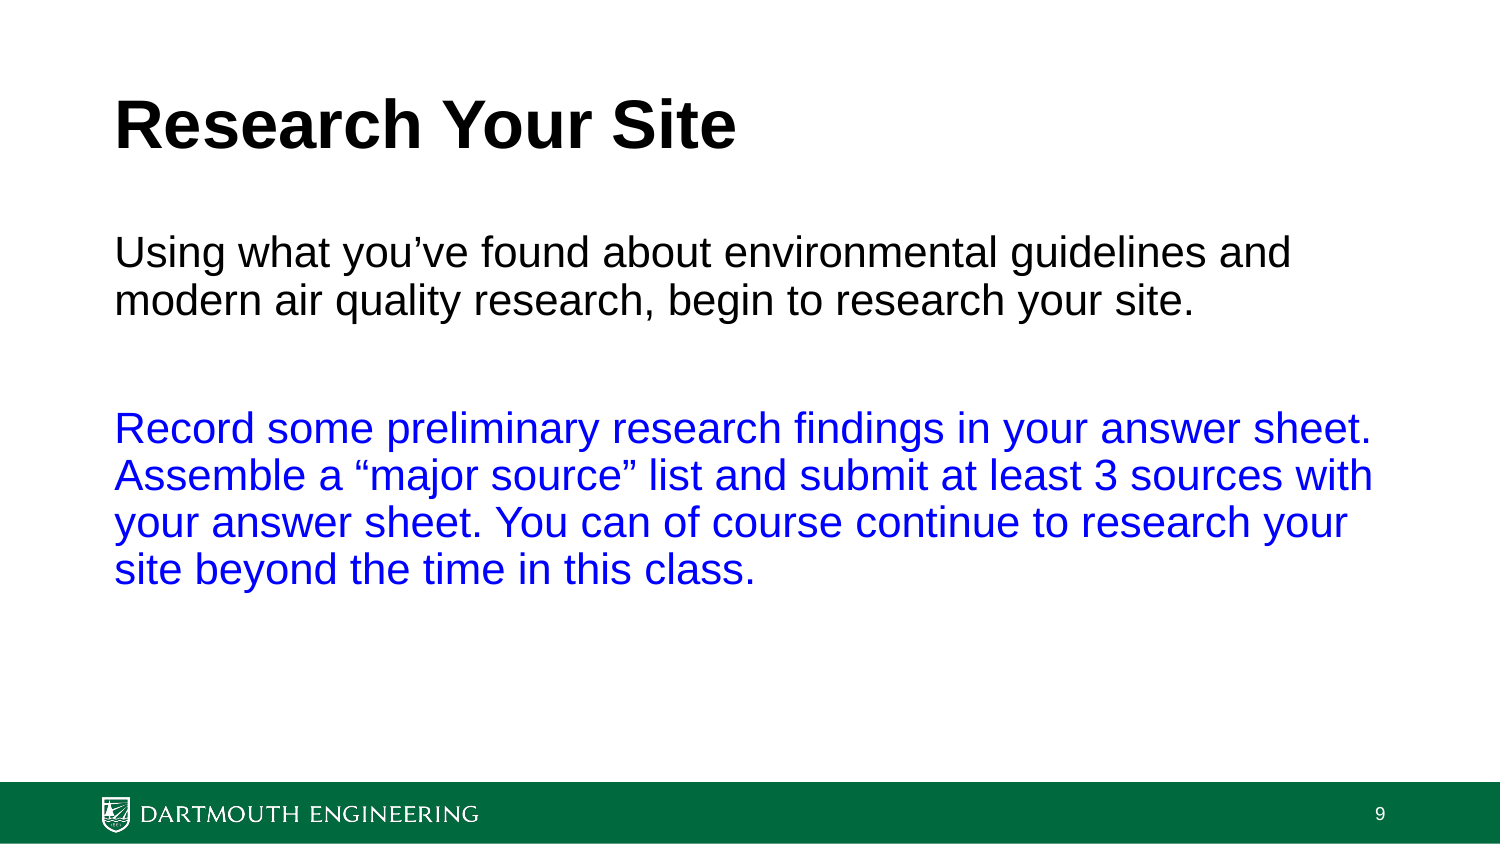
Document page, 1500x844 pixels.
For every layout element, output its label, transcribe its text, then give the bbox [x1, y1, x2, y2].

picture [102, 797, 479, 833]
list Using what you’ve found about environmental guidelines and modern air quality research, begin to research your site. Record some preliminary research findings in your answer sheet. Assemble a “major source” list and submit at least 3 sources with your answer sheet. You can of course continue to research your site beyond the time in this class. [103, 224, 1397, 760]
title Research Your Site [103, 44, 1397, 208]
slide_number ‹#› [1335, 790, 1397, 836]
